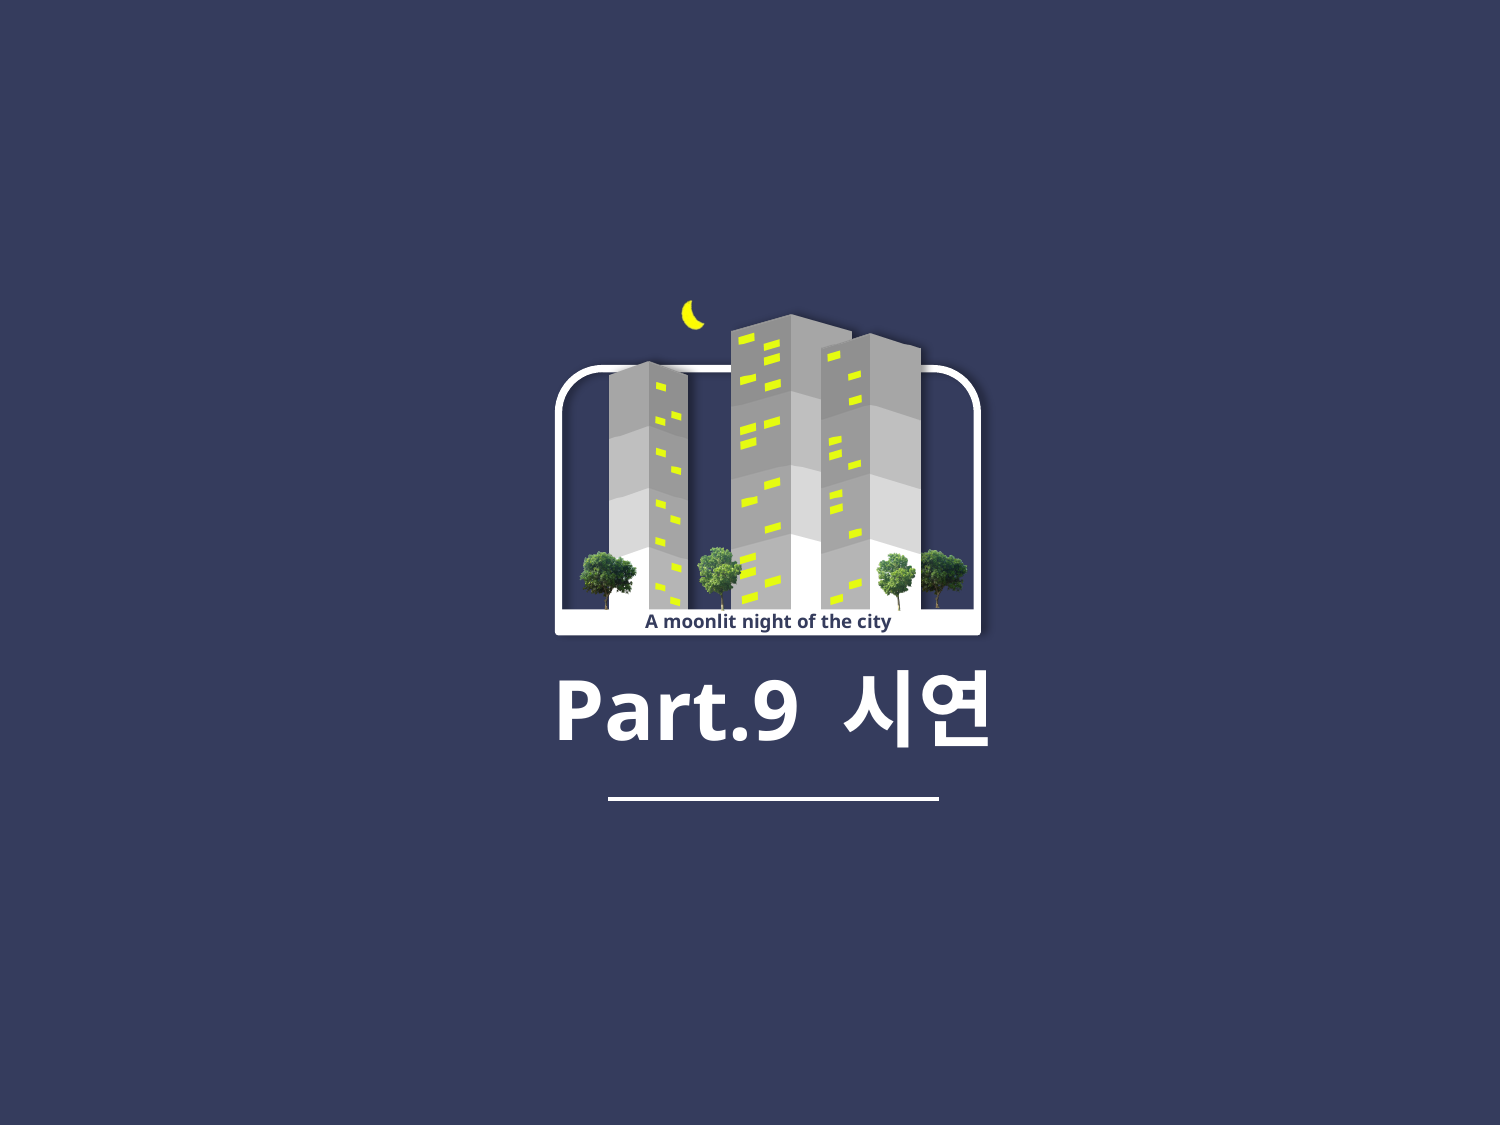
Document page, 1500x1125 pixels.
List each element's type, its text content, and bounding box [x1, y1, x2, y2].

picture [578, 295, 968, 620]
text_box [932, 366, 980, 602]
text_box A moonlit night of the city [513, 602, 1023, 640]
text_box Part.9 시연 [242, 649, 1306, 765]
text_box [556, 366, 604, 602]
